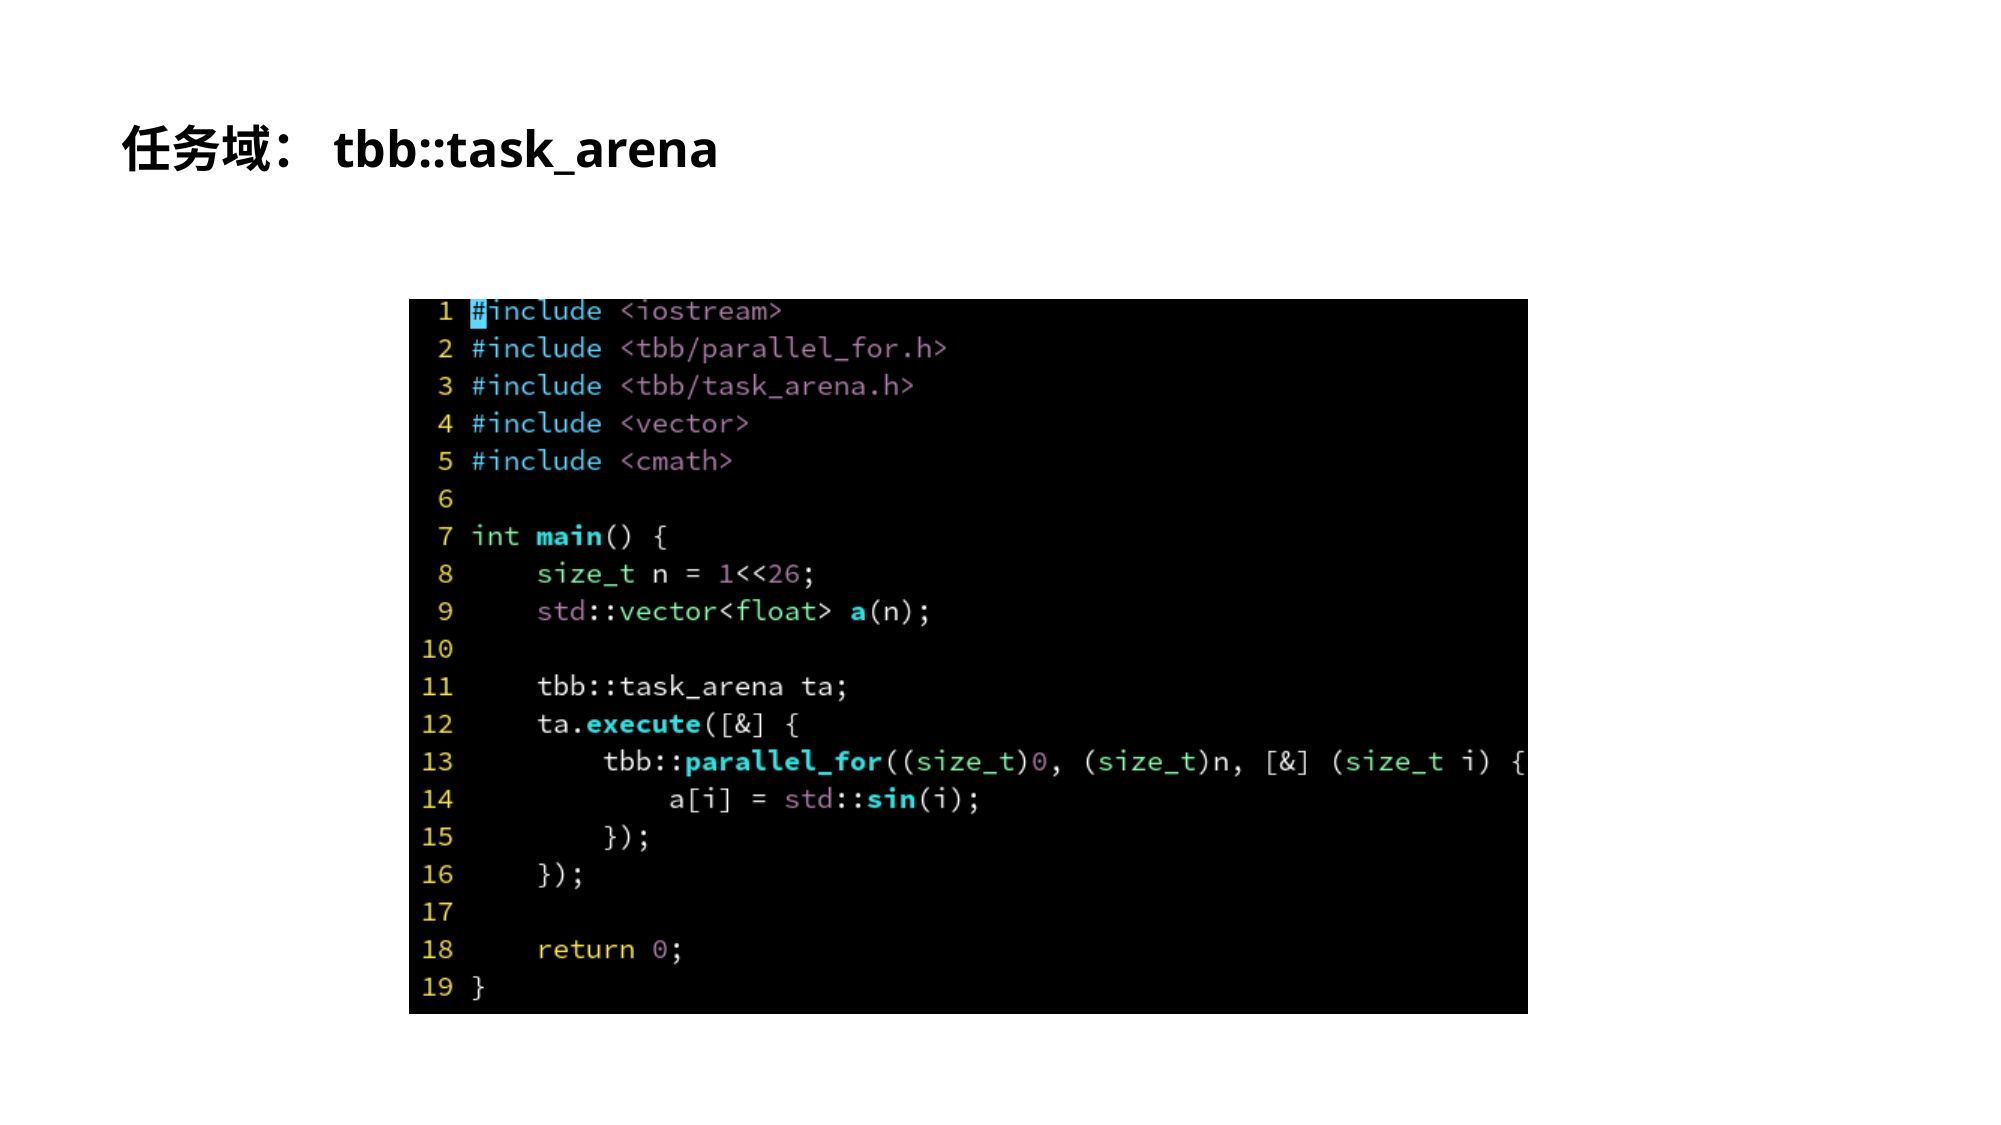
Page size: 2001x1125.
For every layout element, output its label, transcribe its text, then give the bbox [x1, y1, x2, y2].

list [409, 299, 1528, 1014]
title 任务域：tbb::task_arena [106, 42, 1832, 260]
